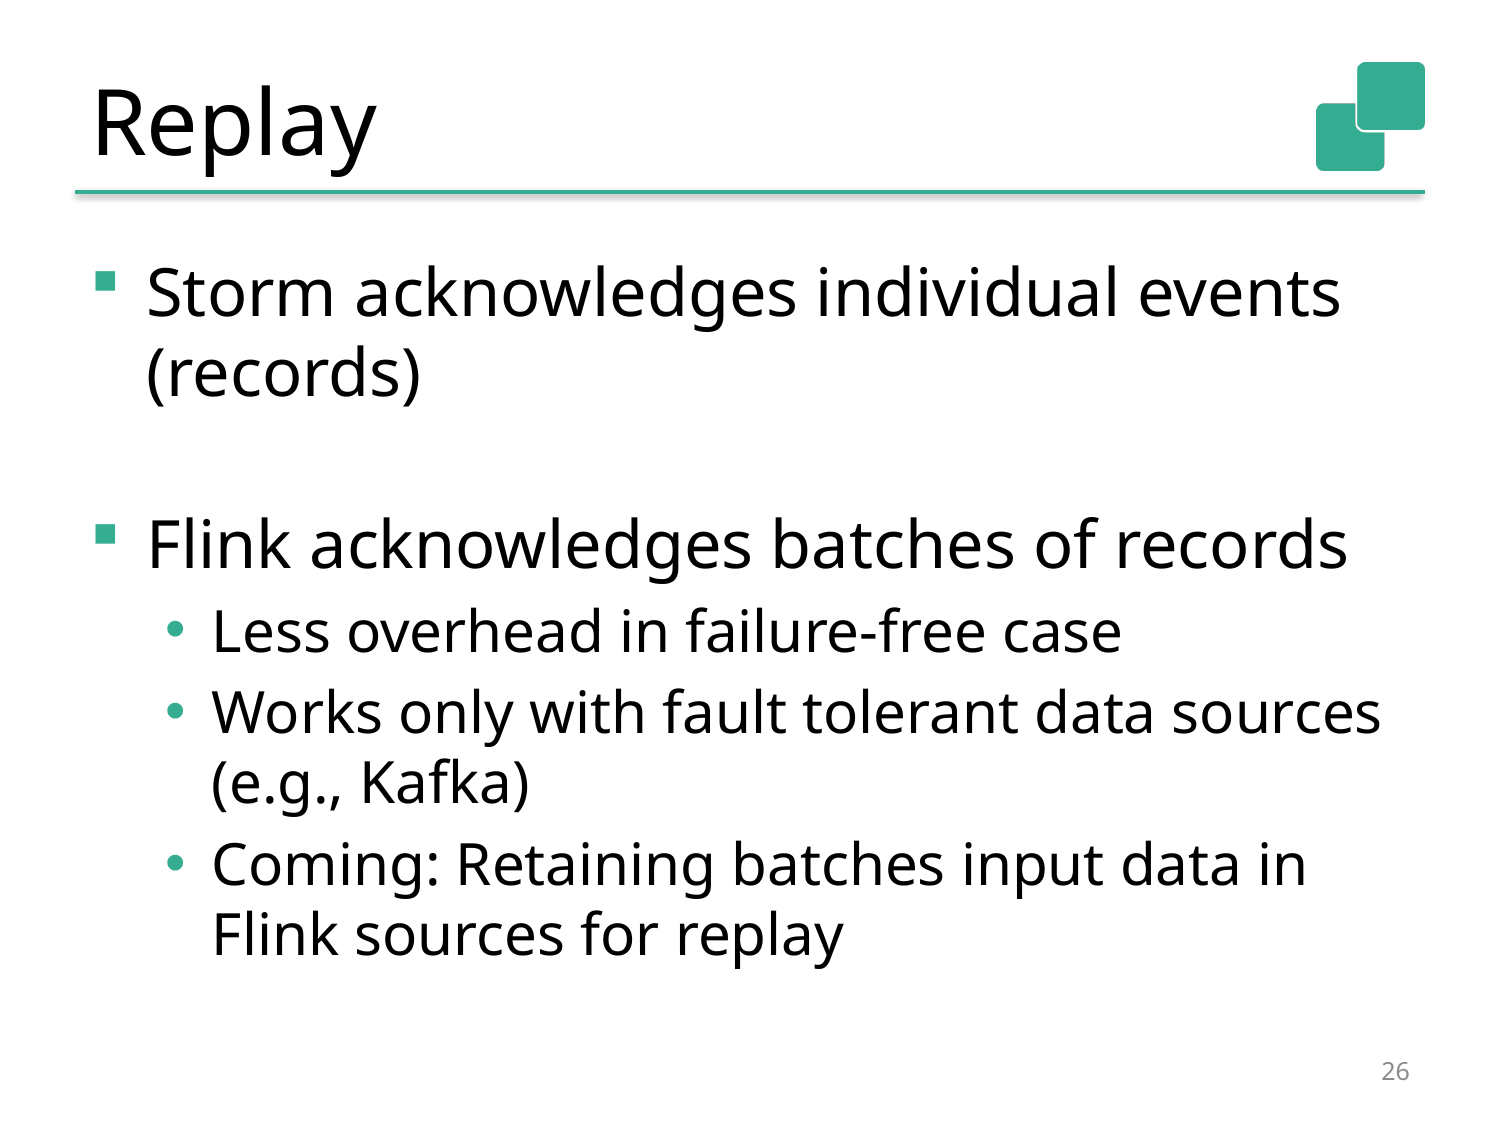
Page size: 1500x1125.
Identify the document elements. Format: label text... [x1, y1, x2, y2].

title Replay [75, 45, 1302, 193]
slide_number 26 [1074, 1042, 1425, 1103]
list Storm acknowledges individual events (records) Flink acknowledges batches of records Less overhead in failure-free case Works only with fault tolerant data sources (e.g., Kafka) Coming: Retaining batches input data in Flink sources for replay [75, 241, 1425, 1005]
picture [1316, 62, 1425, 171]
